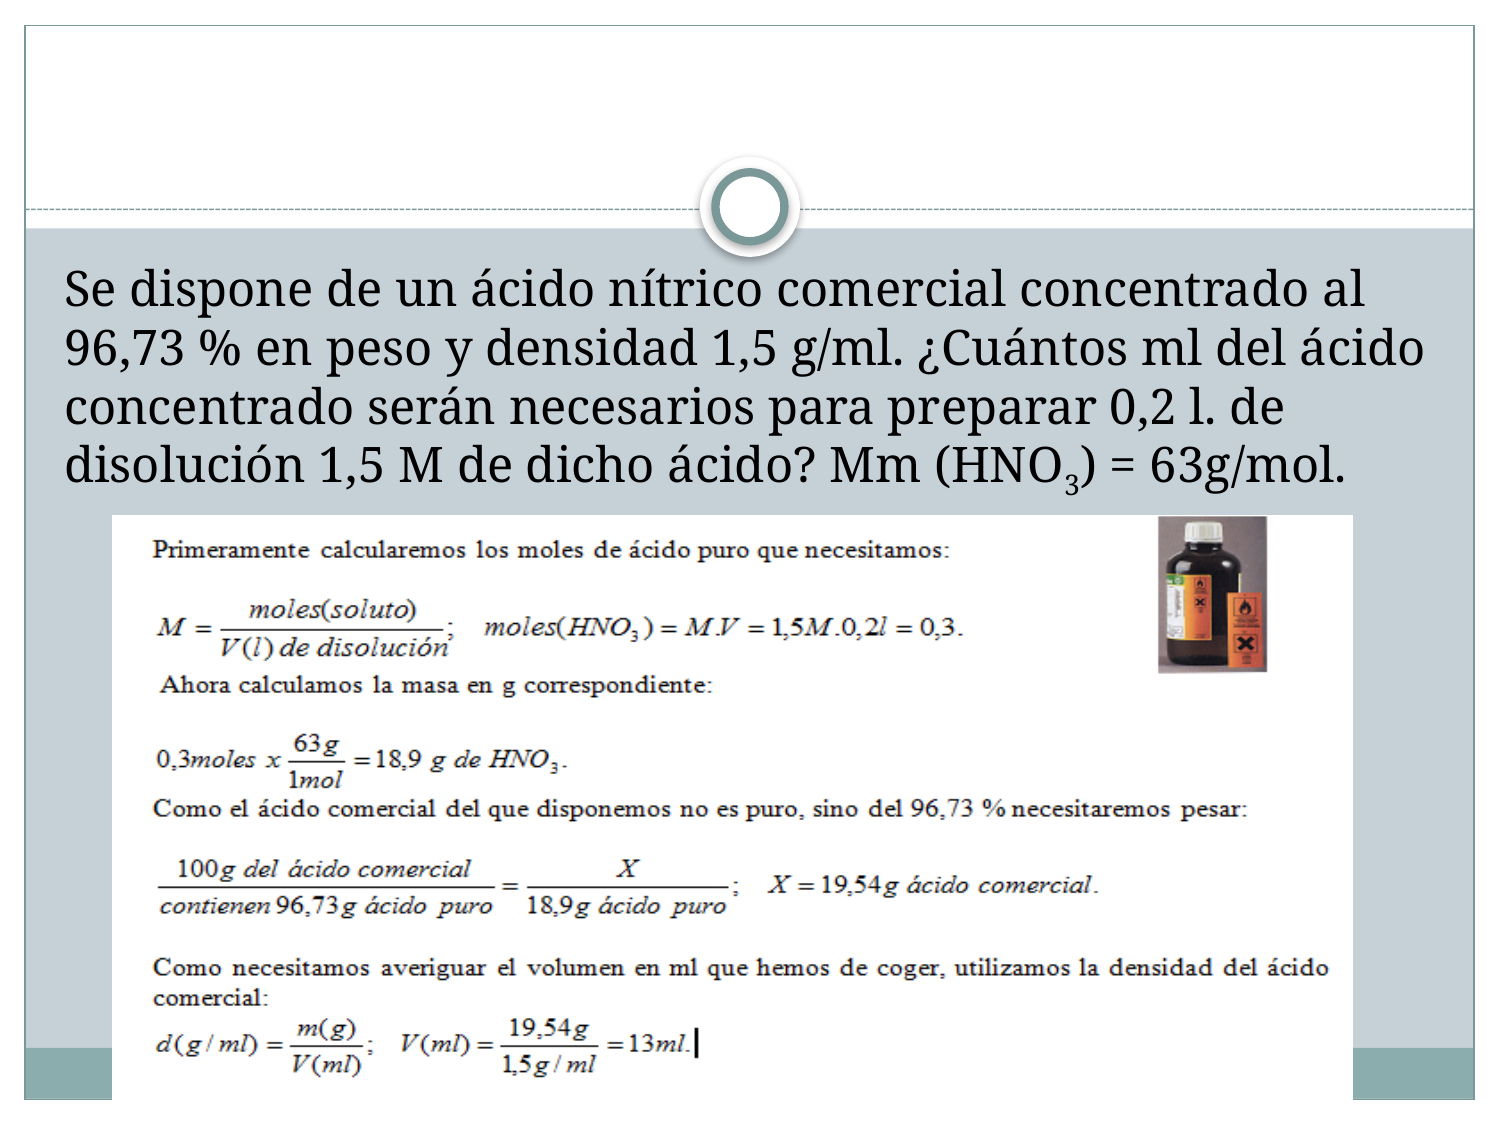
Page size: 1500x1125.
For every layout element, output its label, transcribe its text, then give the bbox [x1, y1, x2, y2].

picture [111, 514, 1353, 1107]
list Se dispone de un ácido nítrico comercial concentrado al 96,73 % en peso y densidad 1,5 g/ml. ¿Cuántos ml del ácido concentrado serán necesarios para preparar 0,2 l. de disolución 1,5 M de dicho ácido? Mm (HNO3) = 63g/mol. [49, 250, 1445, 551]
